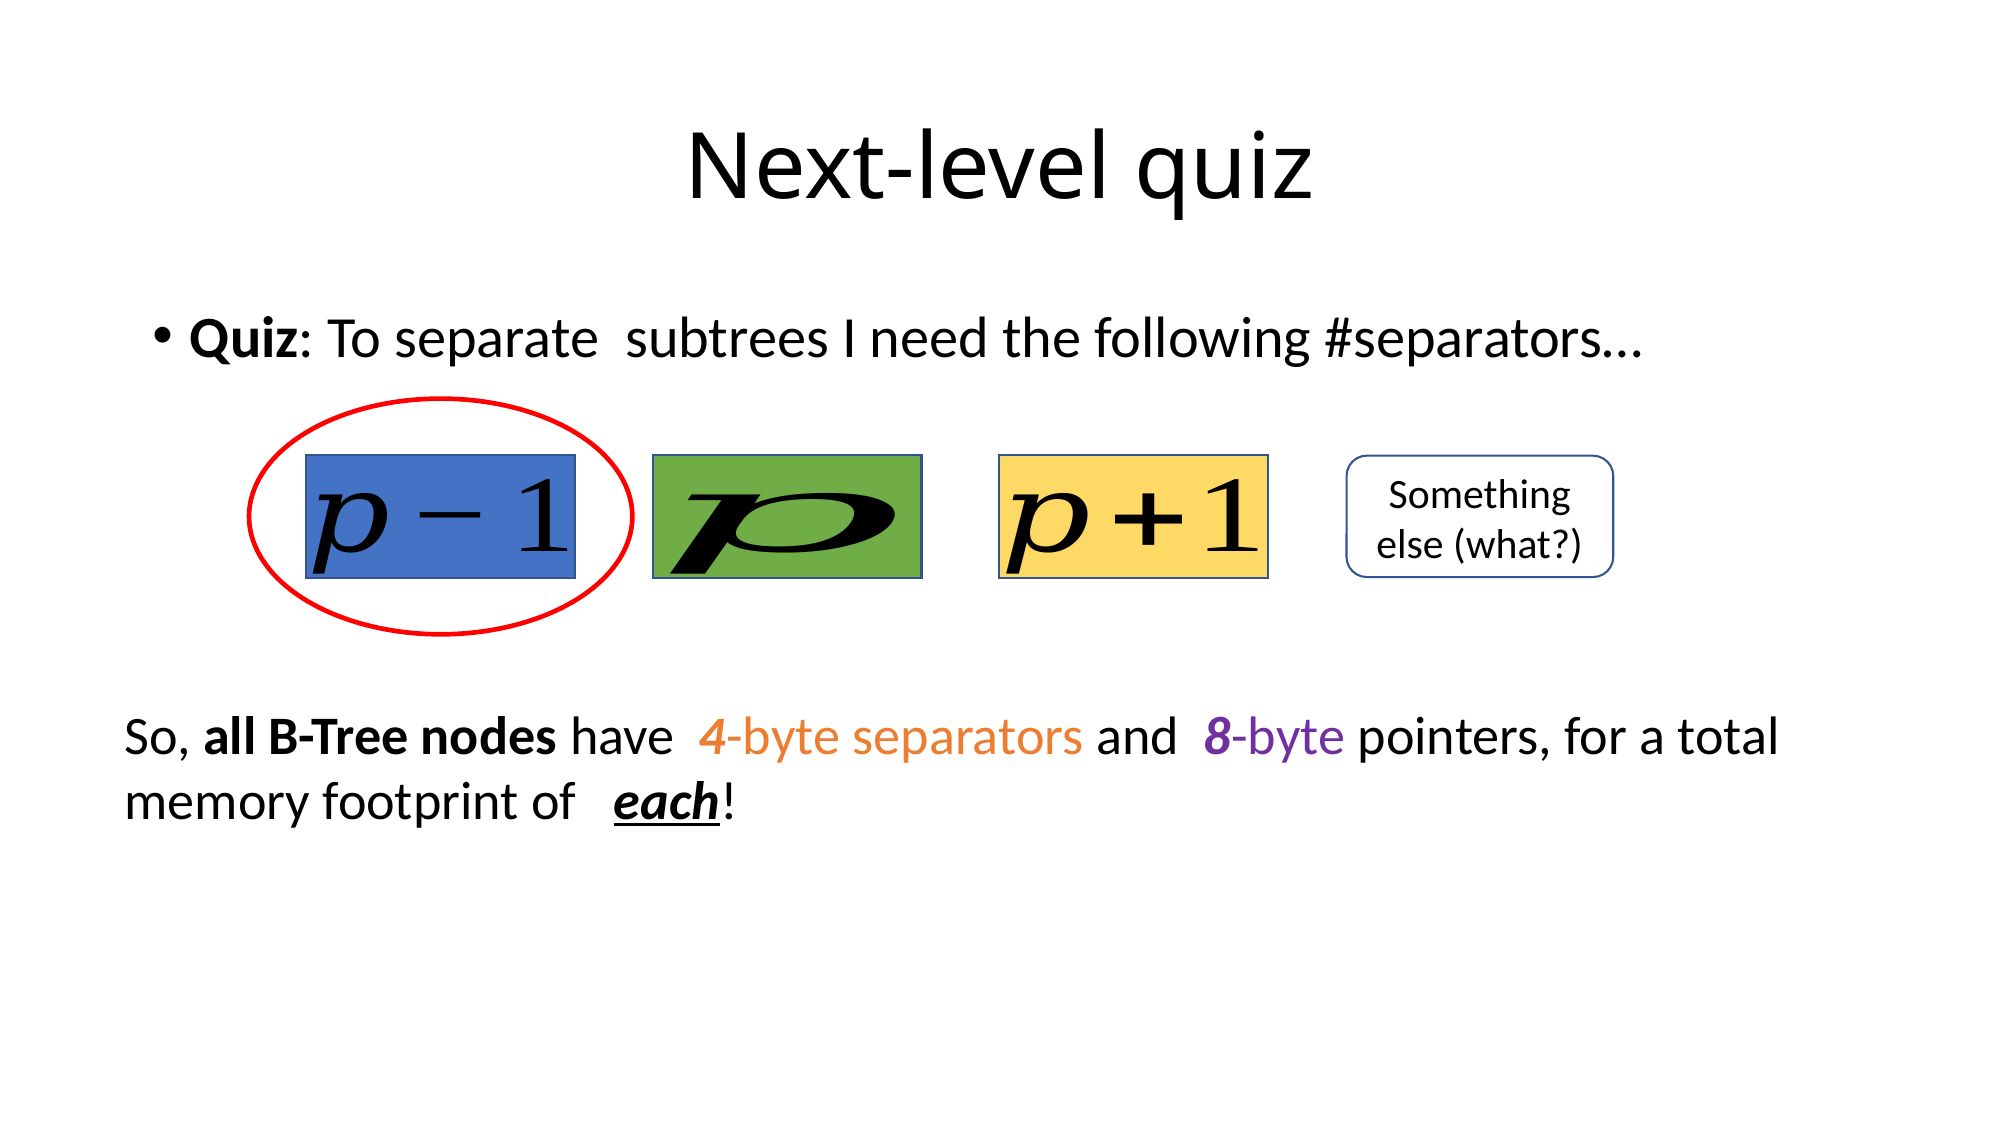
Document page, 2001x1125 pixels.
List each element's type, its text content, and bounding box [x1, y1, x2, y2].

title Next-level quiz [137, 59, 1863, 278]
text_box [248, 397, 634, 636]
text_box Something else (what?) [1345, 454, 1615, 579]
